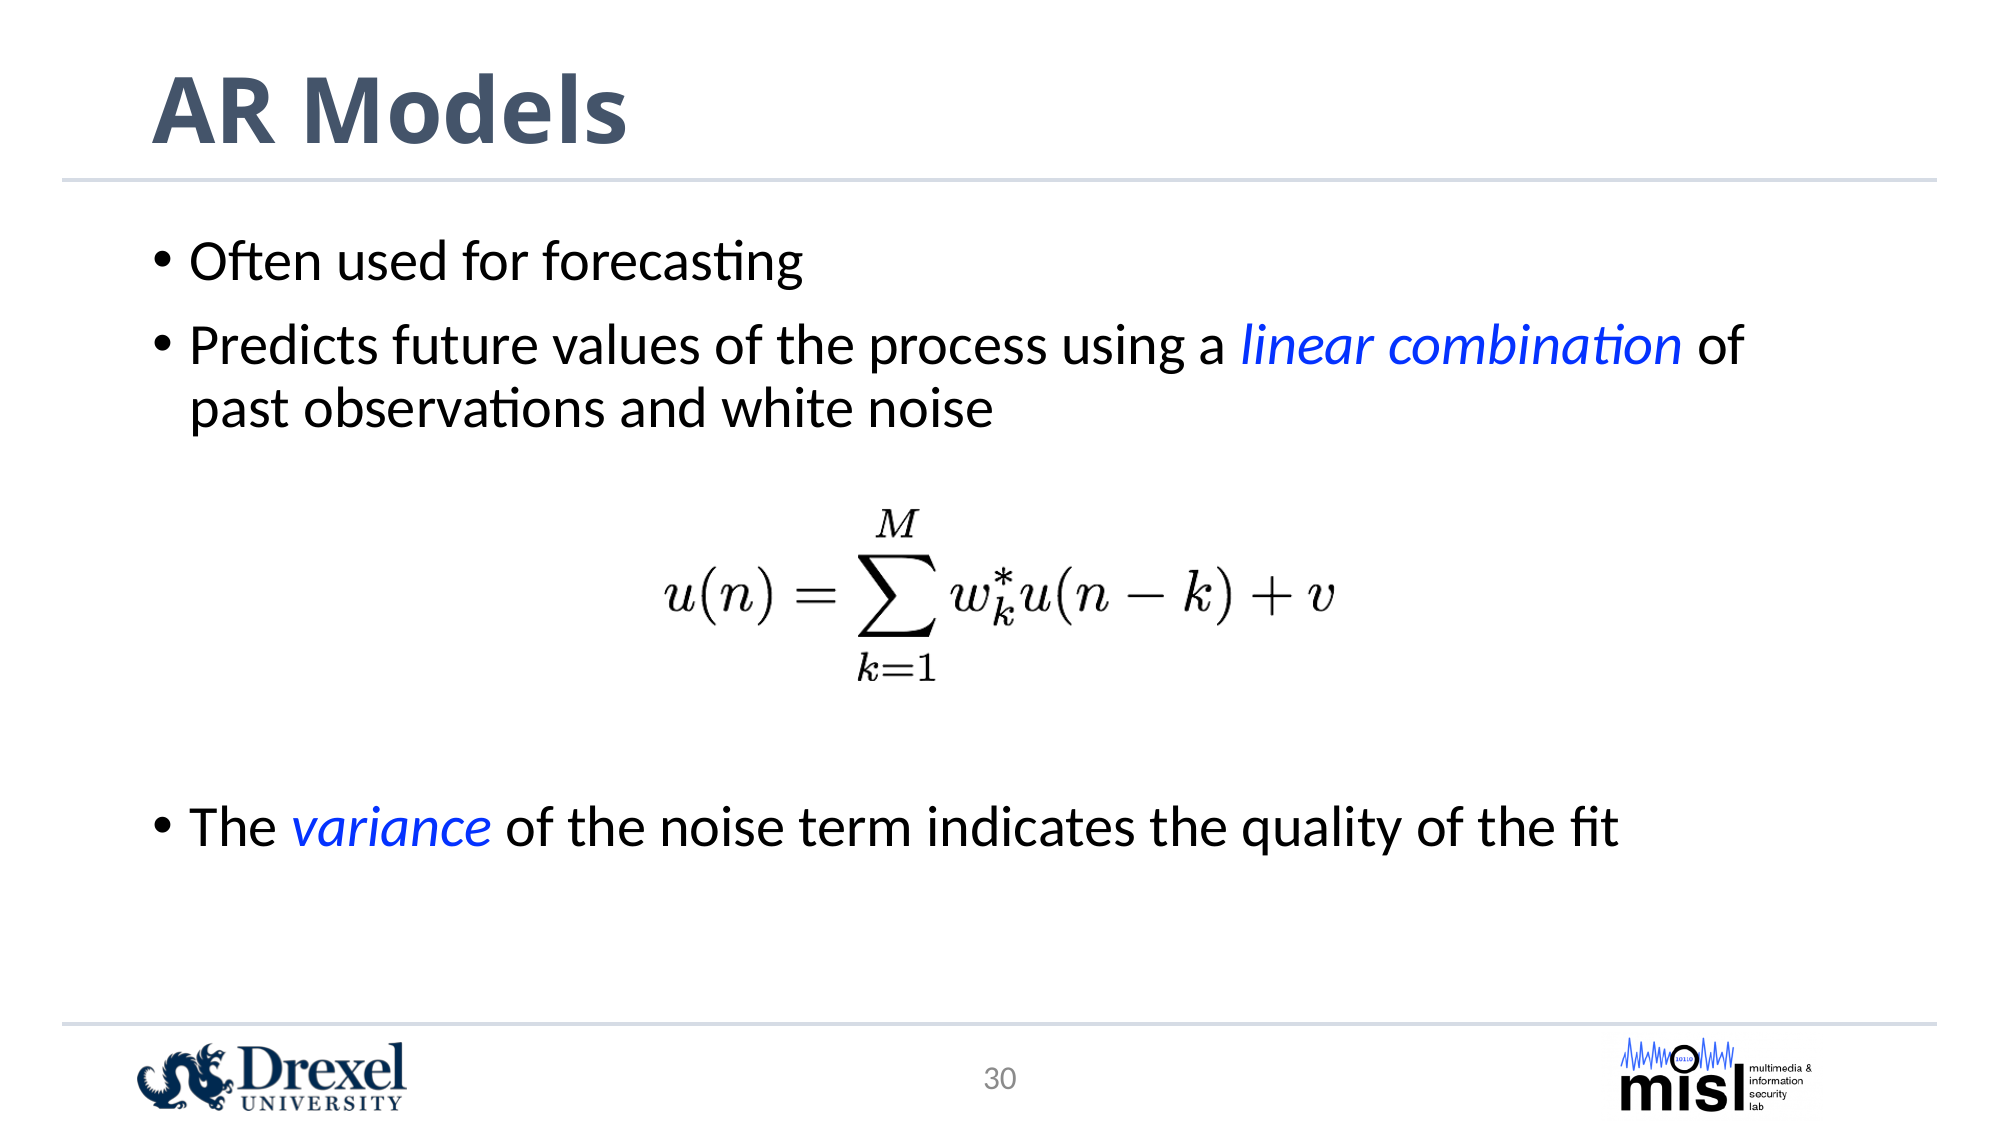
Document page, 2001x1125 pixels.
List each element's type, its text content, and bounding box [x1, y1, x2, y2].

picture [1601, 1032, 1823, 1121]
picture [137, 1042, 407, 1111]
picture [664, 506, 1336, 682]
slide_number 29 [774, 1046, 1225, 1107]
list Often used for forecasting Predicts future values of the process using a linear combination of past observations and white noise The variance of the noise term indicates the quality of the fit [137, 223, 1863, 1014]
title AR Models [137, 5, 1863, 223]
